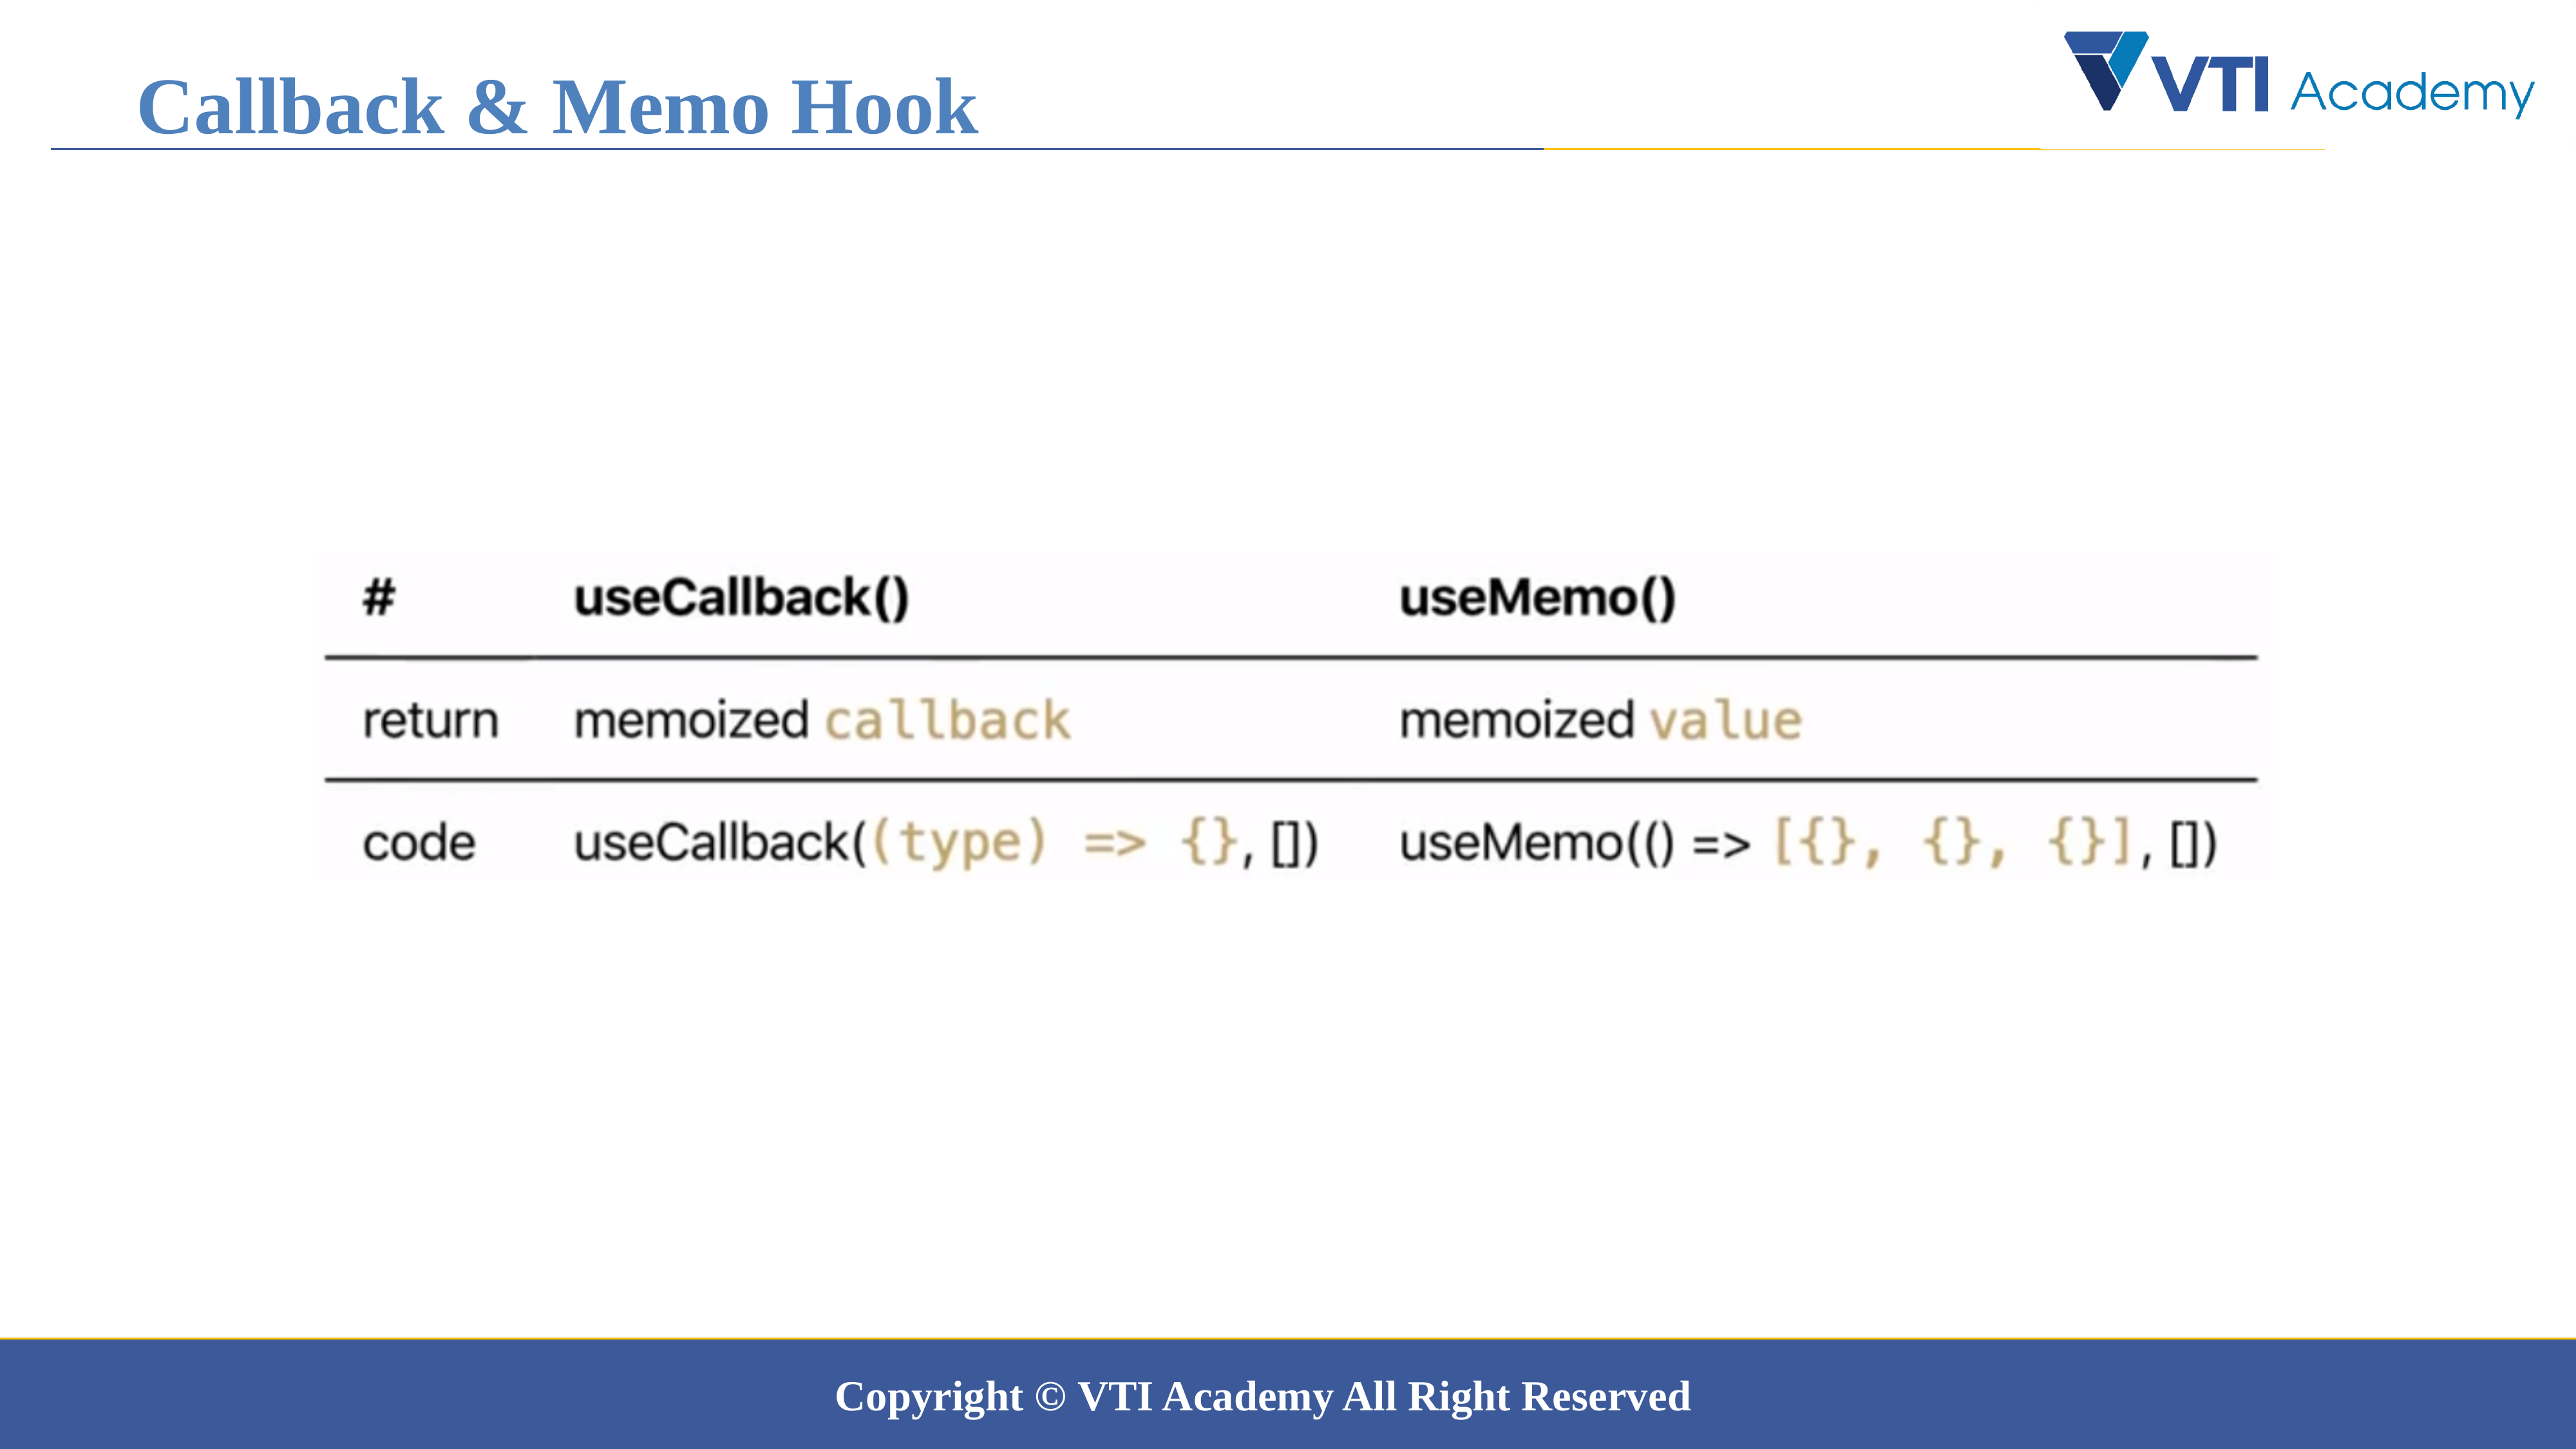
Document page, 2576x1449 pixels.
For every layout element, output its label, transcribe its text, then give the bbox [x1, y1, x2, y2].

picture [2034, 0, 2576, 149]
picture [311, 553, 2277, 880]
text_box Callback & Memo Hook [126, 60, 1085, 143]
